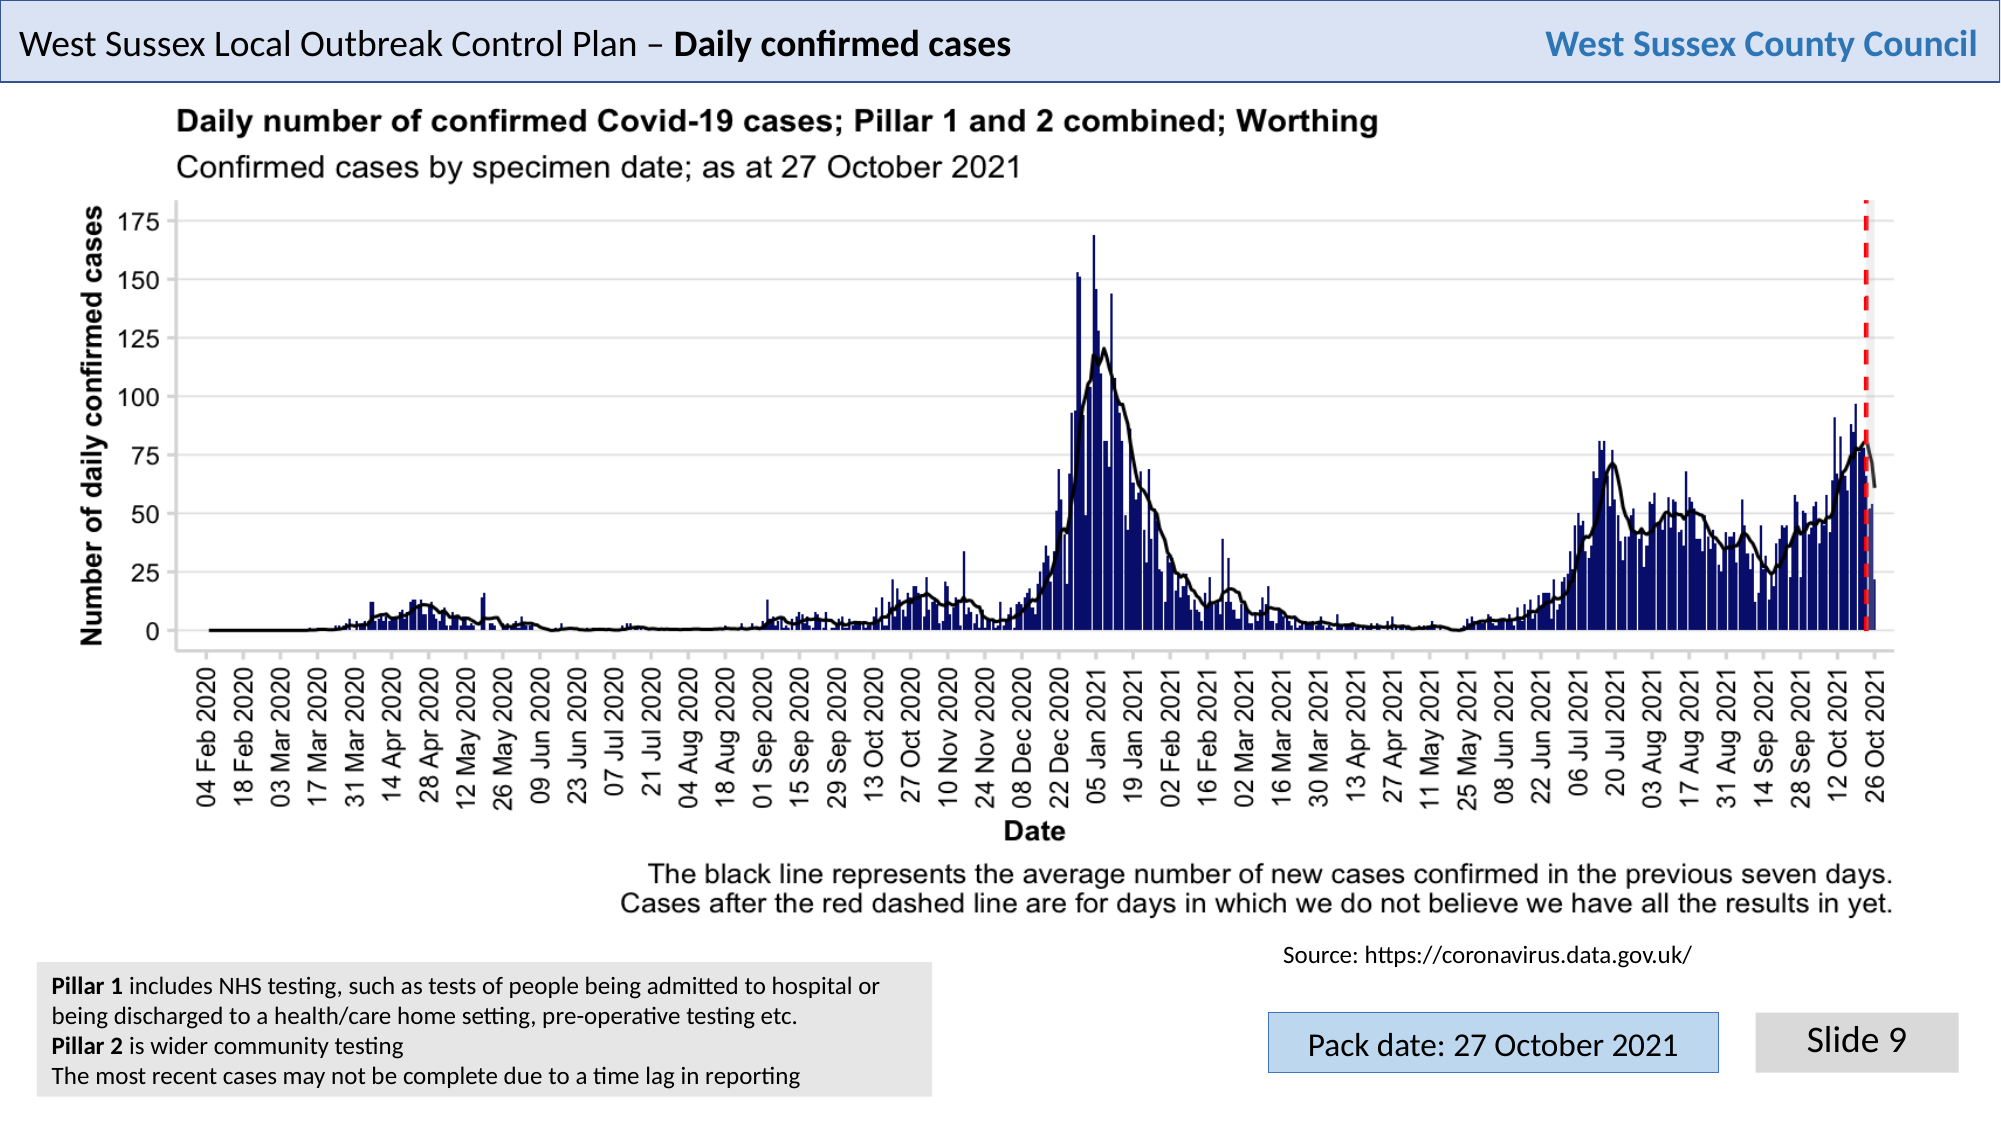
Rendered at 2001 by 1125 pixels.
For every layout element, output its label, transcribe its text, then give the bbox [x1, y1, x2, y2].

picture [63, 91, 1912, 935]
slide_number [1268, 1012, 1719, 1073]
list Source: https://coronavirus.data.gov.uk/ [1268, 935, 1912, 995]
list Slide 9 [1755, 1012, 1959, 1073]
